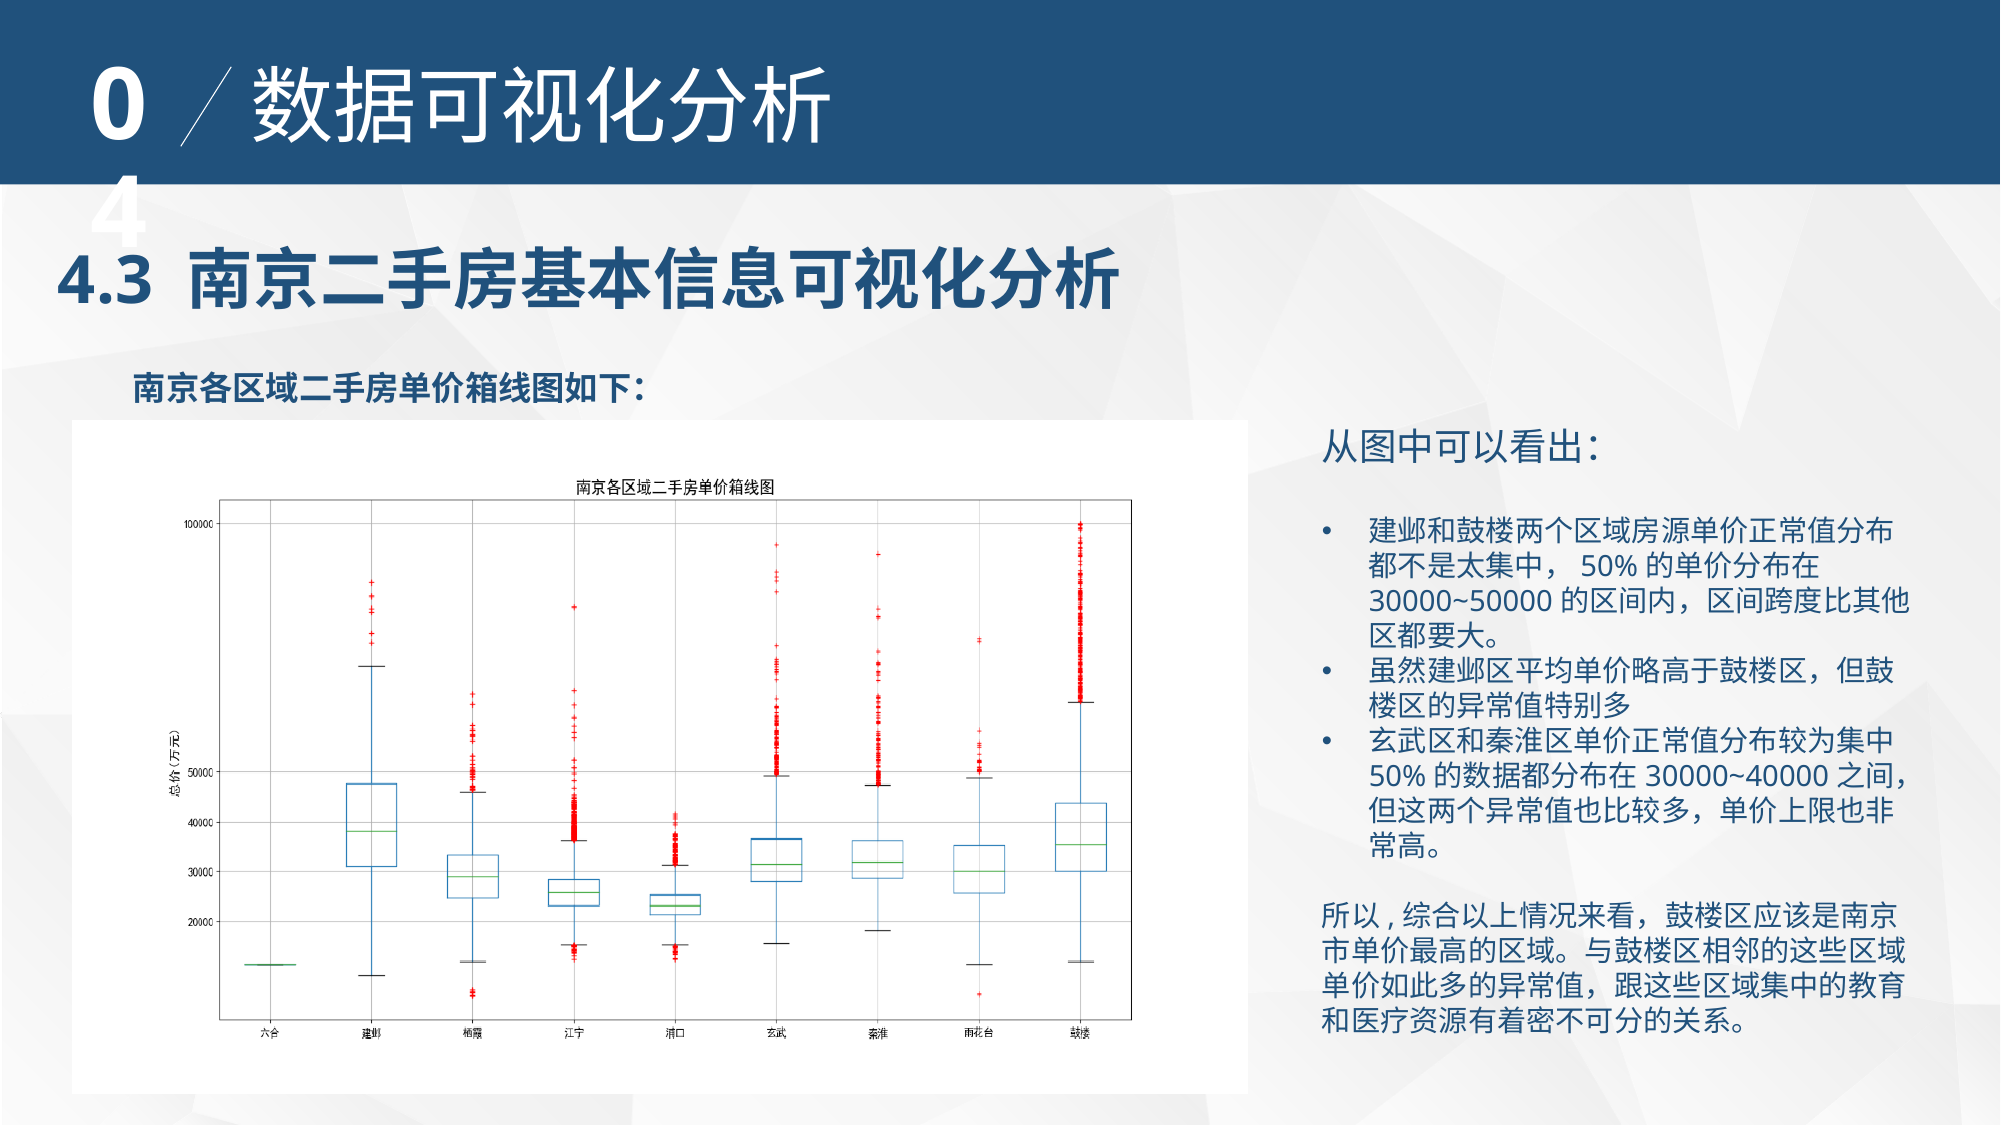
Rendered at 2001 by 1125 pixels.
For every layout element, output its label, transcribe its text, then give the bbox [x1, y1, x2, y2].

text_box 4.3 南京二手房基本信息可视化分析 南京各区域二手房单价箱线图如下： [43, 213, 1178, 469]
list 04 [75, 45, 218, 212]
text_box 从图中可以看出： 建邺和鼓楼两个区域房源单价正常值分布都不是太集中，50%的单价分布在30000~50000的区间内，区间跨度比其他区都要大。 虽然建邺区平均单价略高于鼓楼区，但鼓楼区的异常值特别多 玄武区和秦淮区单价正常值分布较为集中50%的数据都分布在30000~40000之间，但这两个异常值也比较多，单价上限也非常高。 所以,综合以上情况来看，鼓楼区应该是南京市单价最高的区域。与鼓楼区相邻的这些区域单价如此多的异常值，跟这些区域集中的教育和医疗资源有着密不可分的关系。 [1307, 415, 1928, 1045]
list 数据可视化分析 [235, 57, 1036, 138]
picture [0, 0, 2001, 1125]
